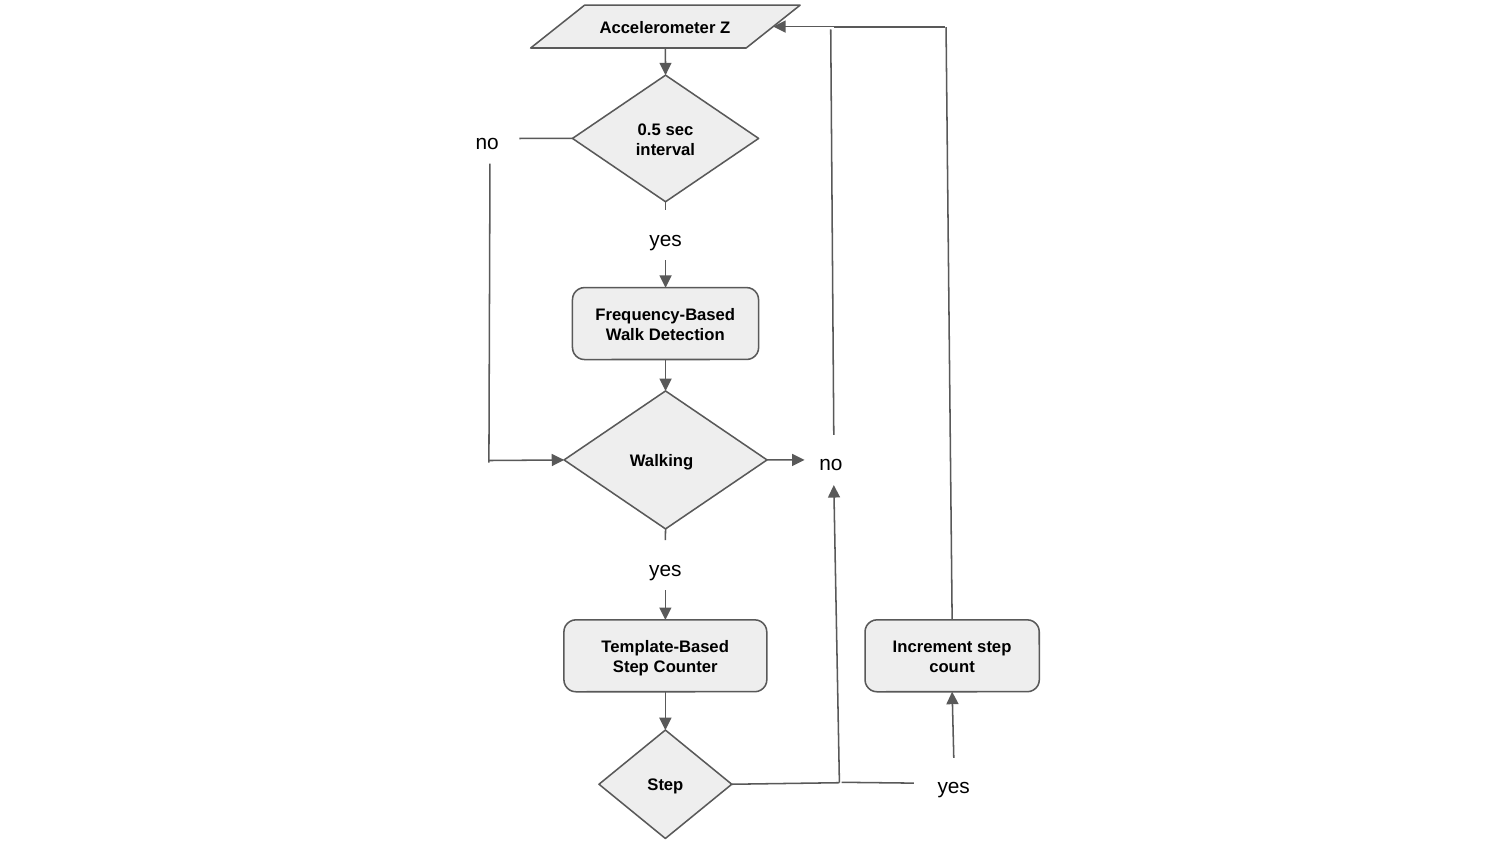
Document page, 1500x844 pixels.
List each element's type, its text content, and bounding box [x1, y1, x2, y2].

text_box Template-Based Step Counter [563, 619, 767, 692]
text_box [945, 26, 953, 621]
text_box Walking [565, 393, 766, 528]
text_box Accelerometer Z [530, 5, 801, 49]
text_box yes [625, 540, 706, 591]
text_box yes [913, 757, 994, 809]
text_box 0.5 sec interval [573, 77, 759, 202]
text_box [951, 691, 955, 759]
text_box no [460, 113, 520, 164]
text_box Frequency-Based Walk Detection [572, 287, 759, 360]
text_box yes [625, 210, 706, 261]
text_box Step [598, 732, 731, 839]
text_box Increment step count [865, 619, 1040, 692]
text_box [833, 484, 840, 783]
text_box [830, 36, 835, 436]
text_box no [804, 434, 864, 486]
